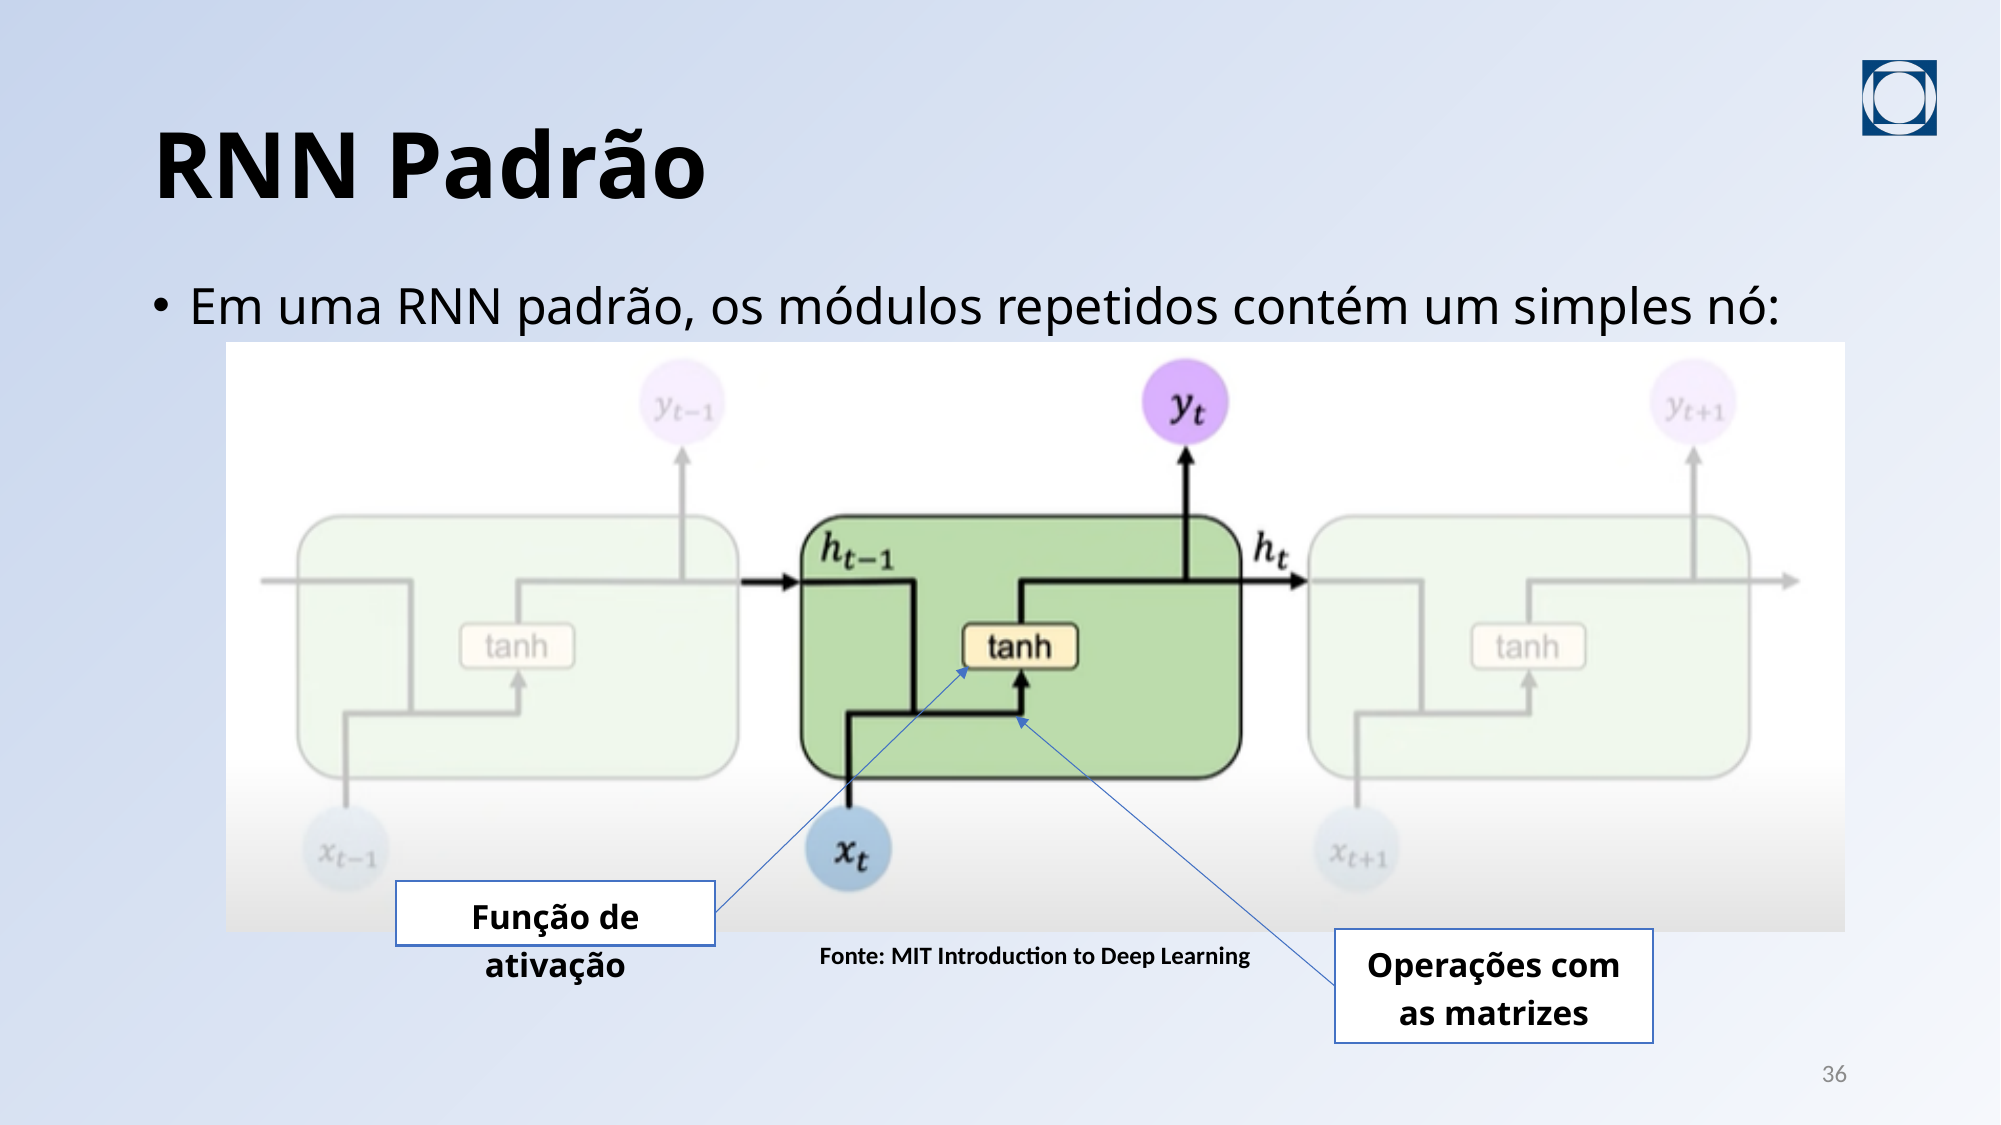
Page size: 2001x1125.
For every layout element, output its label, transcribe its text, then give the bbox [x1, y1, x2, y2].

slide_number 36 [1412, 1042, 1863, 1103]
picture [1862, 59, 1939, 137]
list Em uma RNN padrão, os módulos repetidos contém um simples nó: [137, 254, 1863, 1015]
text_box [1015, 716, 1654, 1043]
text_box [226, 342, 1845, 978]
title RNN Padrão [137, 59, 1863, 254]
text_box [395, 666, 969, 946]
